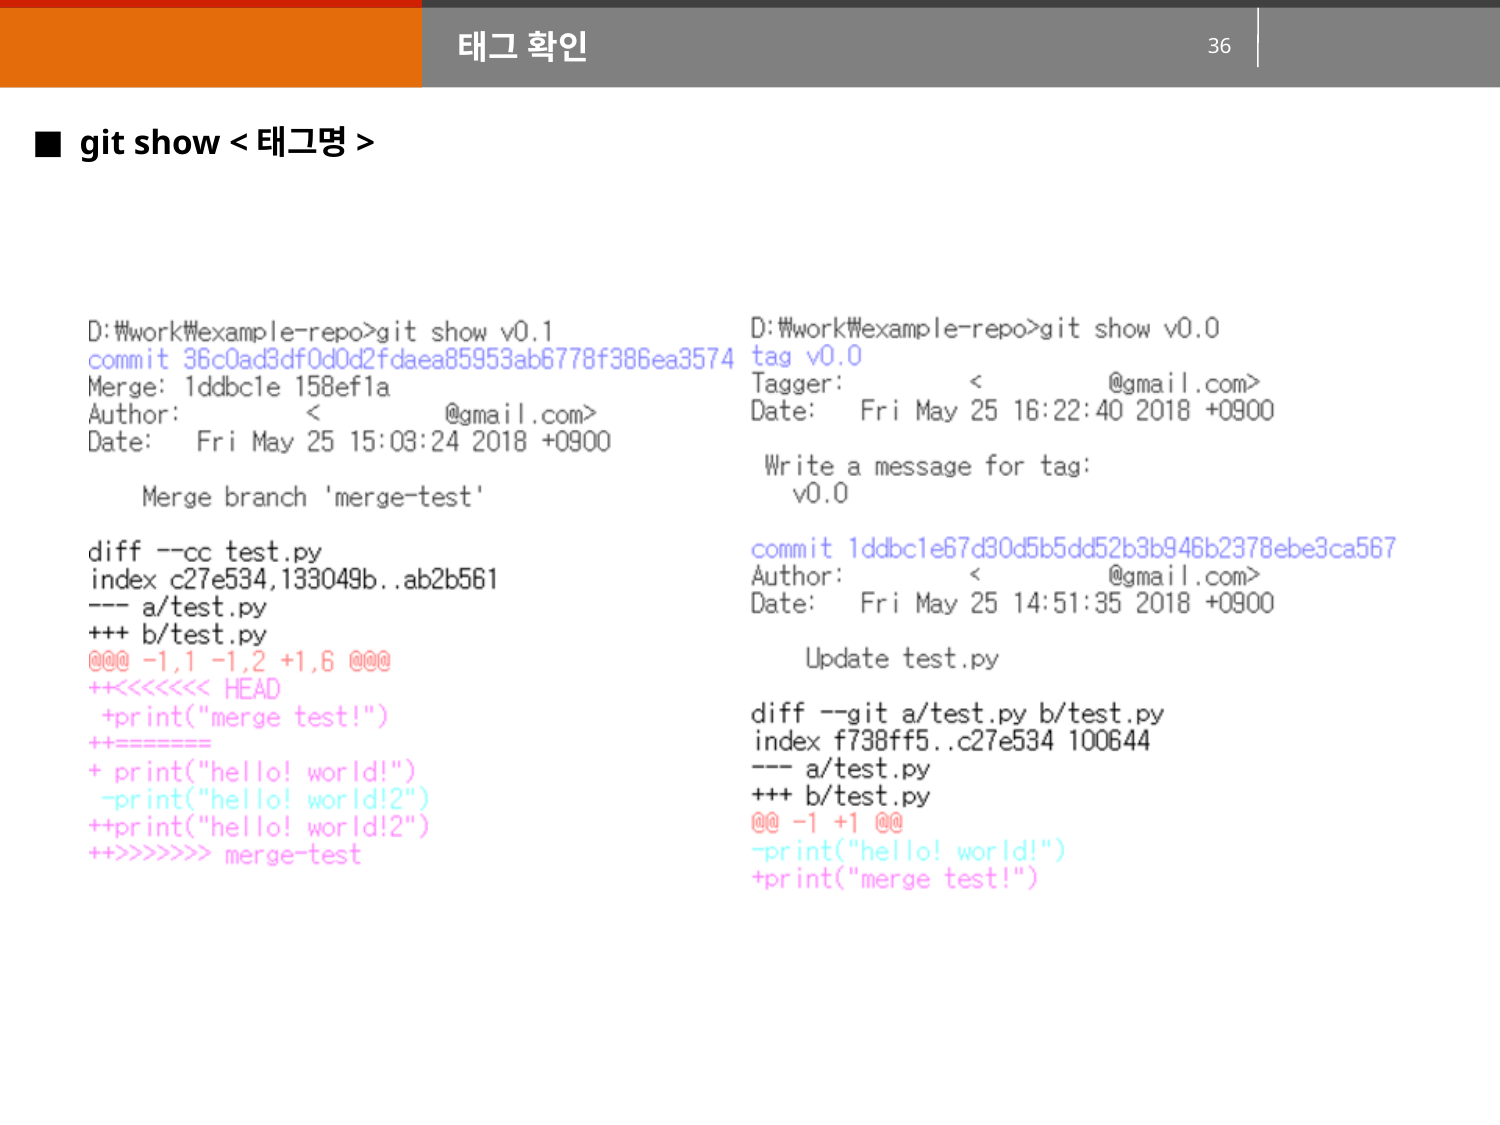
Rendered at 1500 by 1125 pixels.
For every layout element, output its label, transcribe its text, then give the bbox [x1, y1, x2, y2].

list git show <태그명> [17, 113, 1483, 1106]
list 태그 확인 [442, 10, 1199, 81]
picture [88, 307, 1412, 896]
